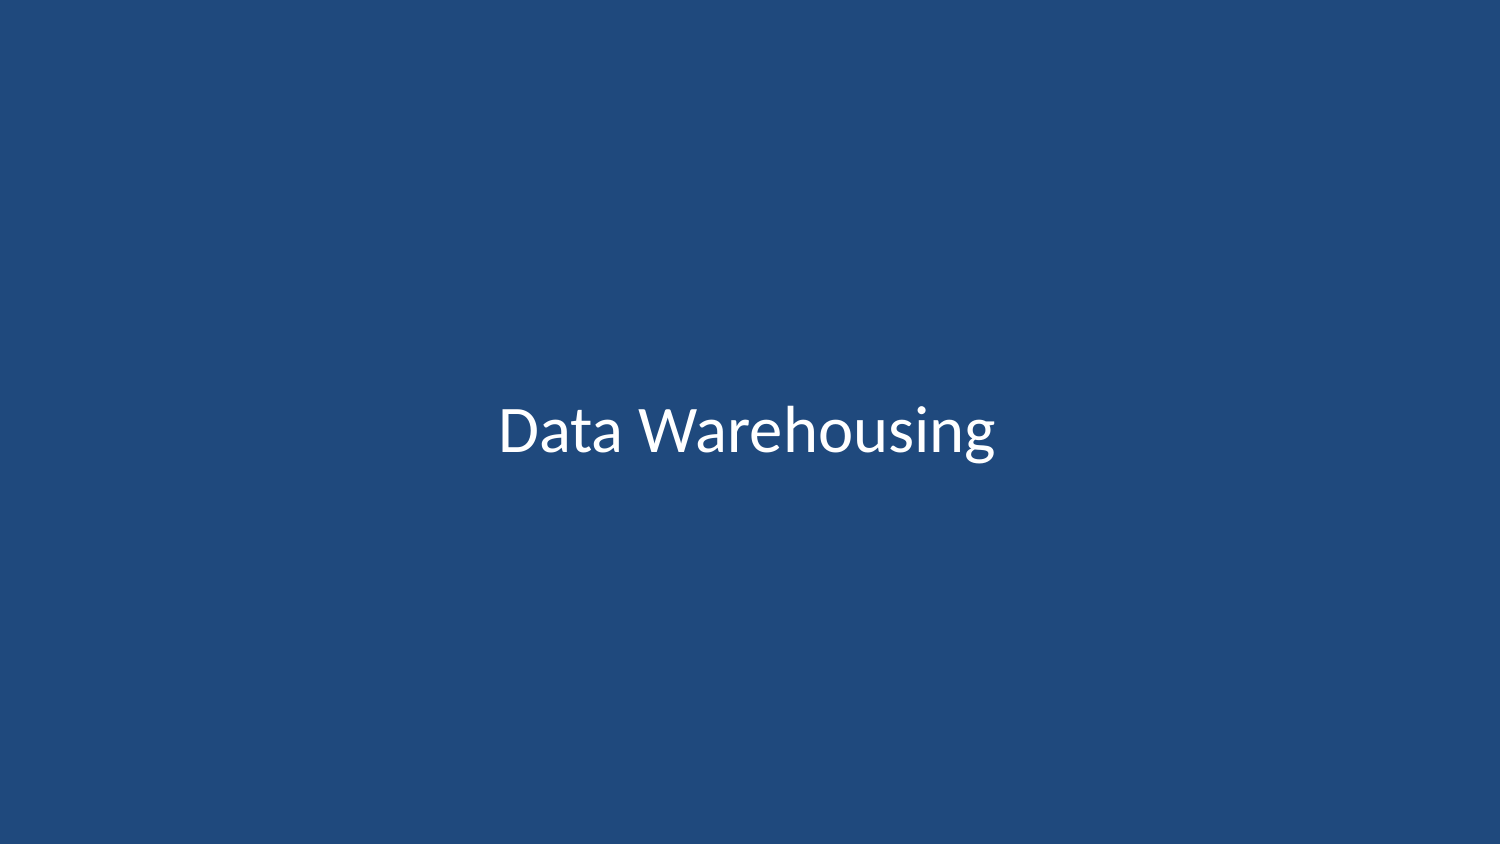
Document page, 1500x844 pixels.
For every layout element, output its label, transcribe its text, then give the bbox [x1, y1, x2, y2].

title Data Warehousing [496, 383, 1005, 527]
